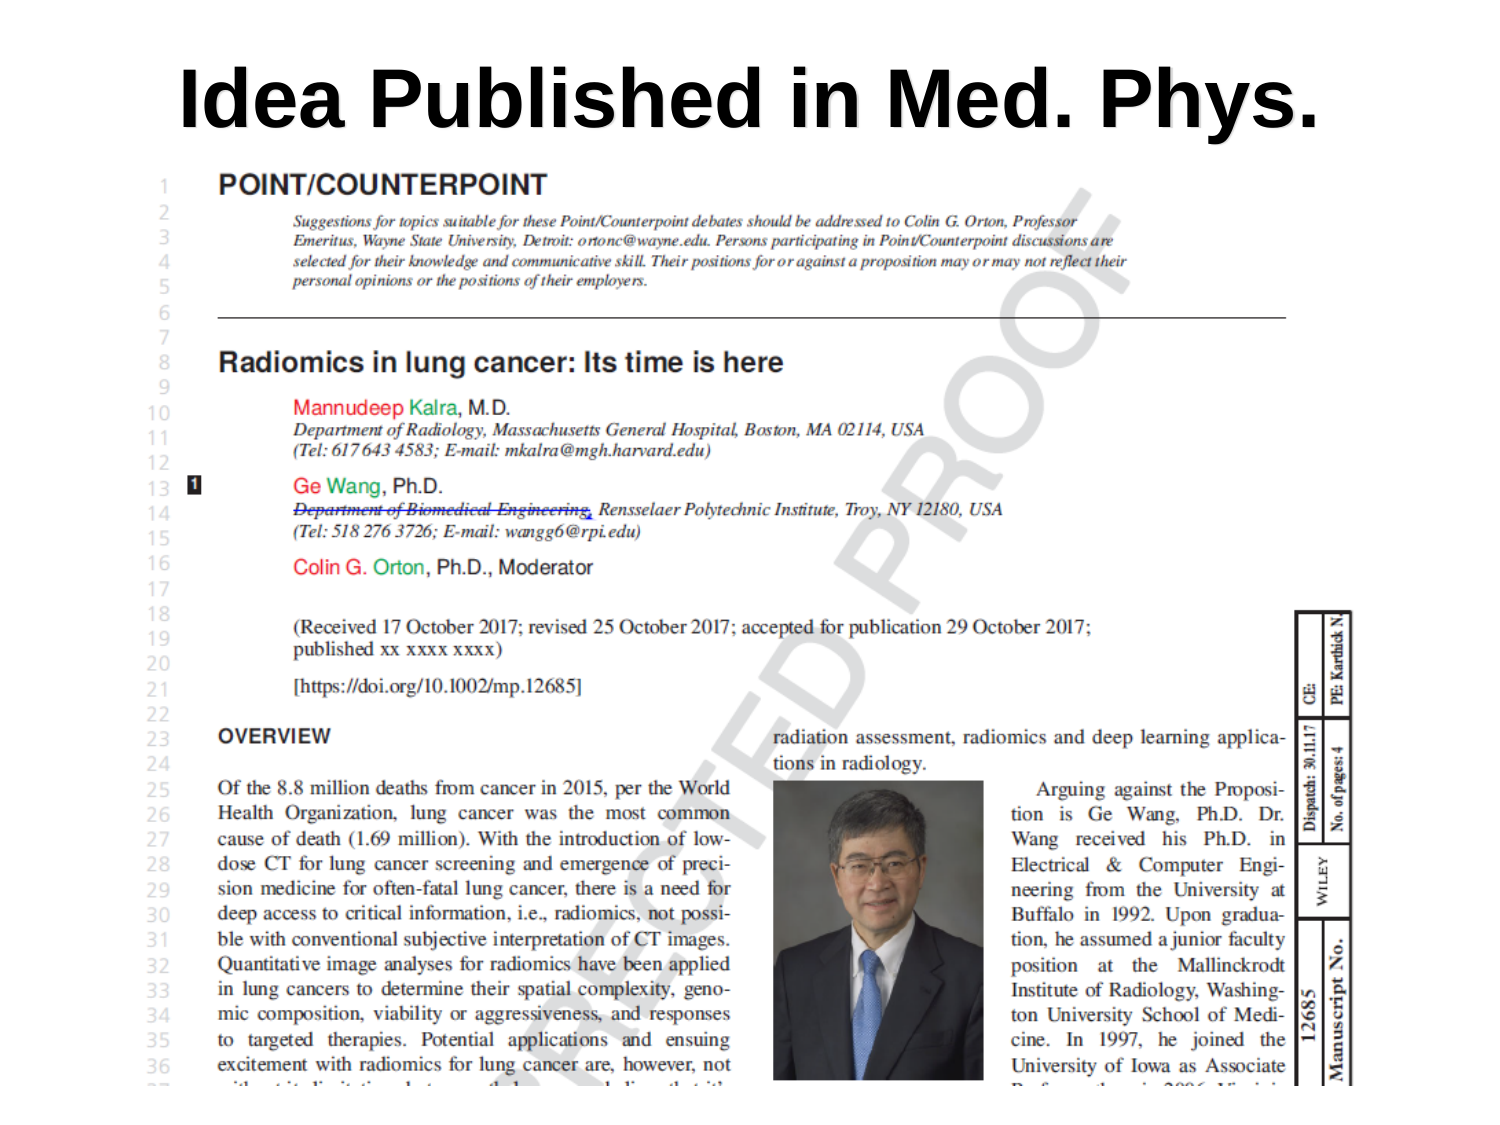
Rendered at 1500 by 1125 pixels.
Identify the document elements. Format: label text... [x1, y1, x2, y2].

title Idea Published in Med. Phys. [24, 24, 1476, 163]
picture [134, 162, 1366, 1086]
